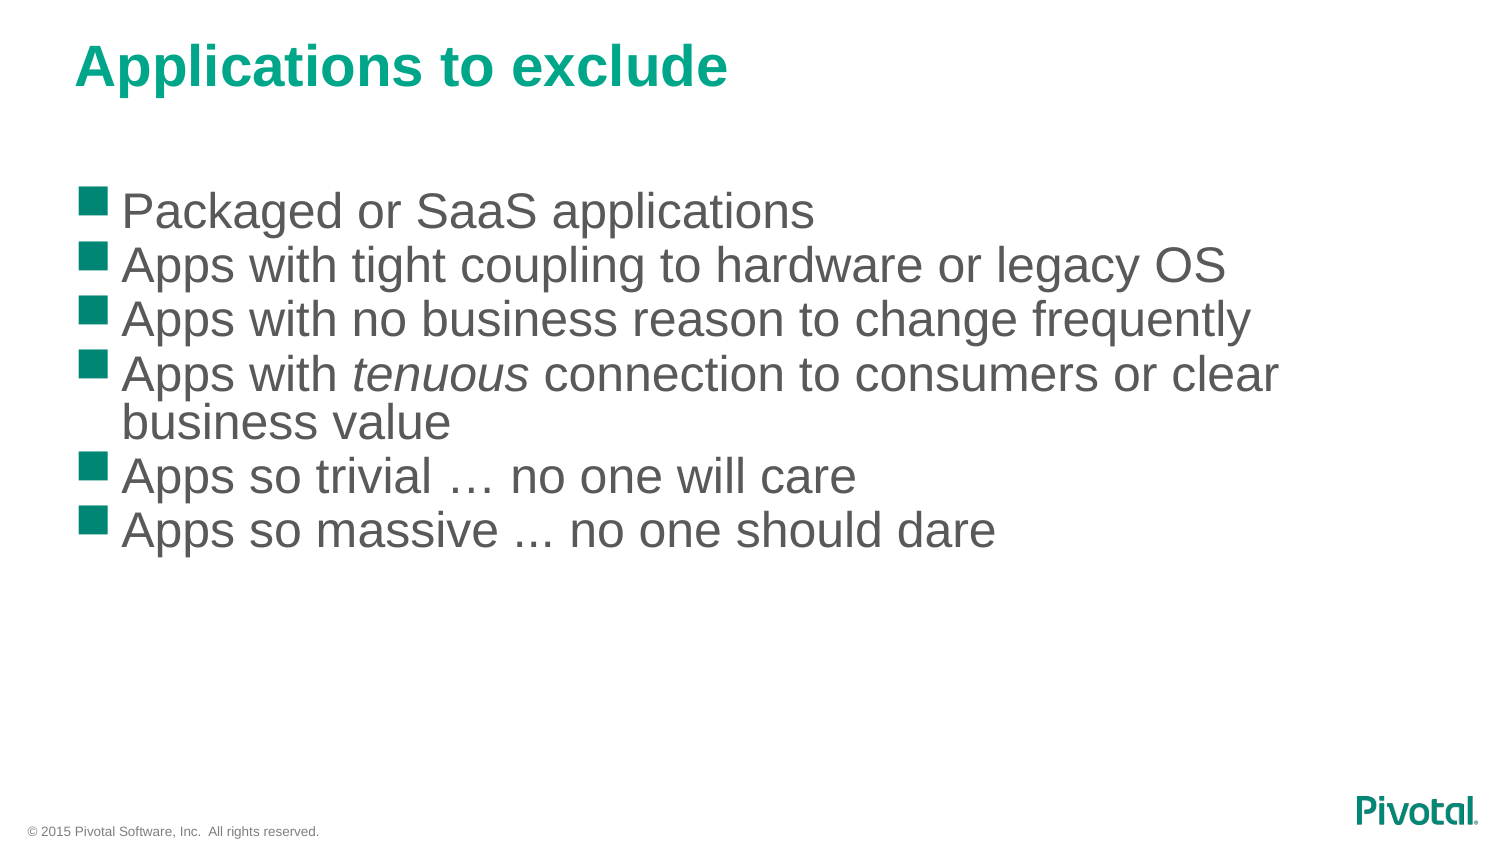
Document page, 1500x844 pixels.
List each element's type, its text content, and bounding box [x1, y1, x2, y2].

title Applications to exclude [59, 18, 1441, 108]
picture [1356, 796, 1478, 825]
text_box Packaged or SaaS applications Apps with tight coupling to hardware or legacy OS Apps with no business reason to change frequently Apps with tenuous connection to consumers or clear business value Apps so trivial … no one will care Apps so massive ... no one should dare [59, 182, 1383, 747]
